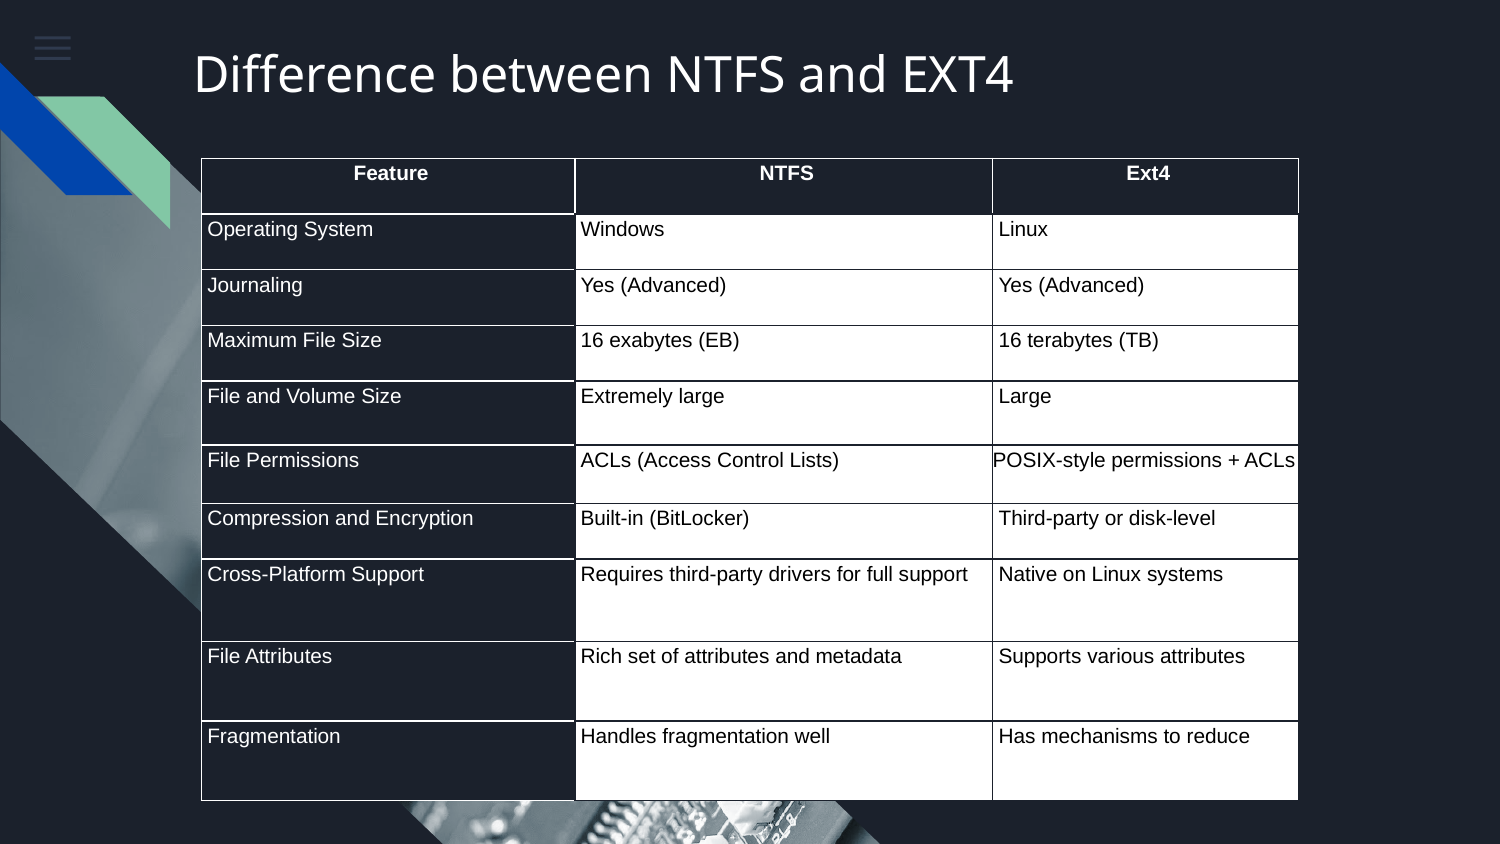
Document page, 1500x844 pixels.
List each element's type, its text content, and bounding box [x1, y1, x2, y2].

picture [0, 97, 201, 613]
table_cell Has mechanisms to reduce [993, 722, 1298, 800]
table_cell File Permissions [202, 446, 574, 503]
table_cell Rich set of attributes and metadata [576, 642, 992, 720]
table_cell File Attributes [202, 642, 574, 720]
picture [398, 801, 880, 844]
table_cell Journaling [202, 270, 574, 325]
table_cell Compression and Encryption [202, 504, 574, 558]
table_cell Built-in (BitLocker) [576, 504, 992, 558]
table_cell Supports various attributes [993, 642, 1298, 720]
table_cell 16 exabytes (EB) [576, 326, 992, 380]
table_cell Yes (Advanced) [576, 270, 992, 325]
table_cell Requires third-party drivers for full support [576, 560, 992, 641]
table_cell POSIX-style permissions + ACLs [993, 446, 1298, 503]
table_cell Handles fragmentation well [576, 722, 992, 800]
title Difference between NTFS and EXT4 [178, 27, 1333, 178]
table_cell File and Volume Size [202, 382, 574, 444]
table_cell Fragmentation [202, 722, 574, 800]
table_cell Maximum File Size [202, 326, 574, 380]
table_cell Cross-Platform Support [202, 560, 574, 641]
table_cell Native on Linux systems [993, 560, 1298, 641]
table_cell Operating System [202, 215, 574, 269]
table_header Feature [202, 159, 574, 213]
table_cell ACLs (Access Control Lists) [576, 446, 992, 503]
table_cell Extremely large [576, 382, 992, 444]
table_cell Linux [993, 215, 1298, 269]
table_cell Third-party or disk-level [993, 504, 1298, 558]
table_cell Windows [576, 215, 992, 269]
table_cell Yes (Advanced) [993, 270, 1298, 325]
table_cell Large [993, 382, 1298, 444]
table_cell 16 terabytes (TB) [993, 326, 1298, 380]
table_header NTFS [576, 159, 992, 213]
table_header Ext4 [993, 159, 1298, 213]
